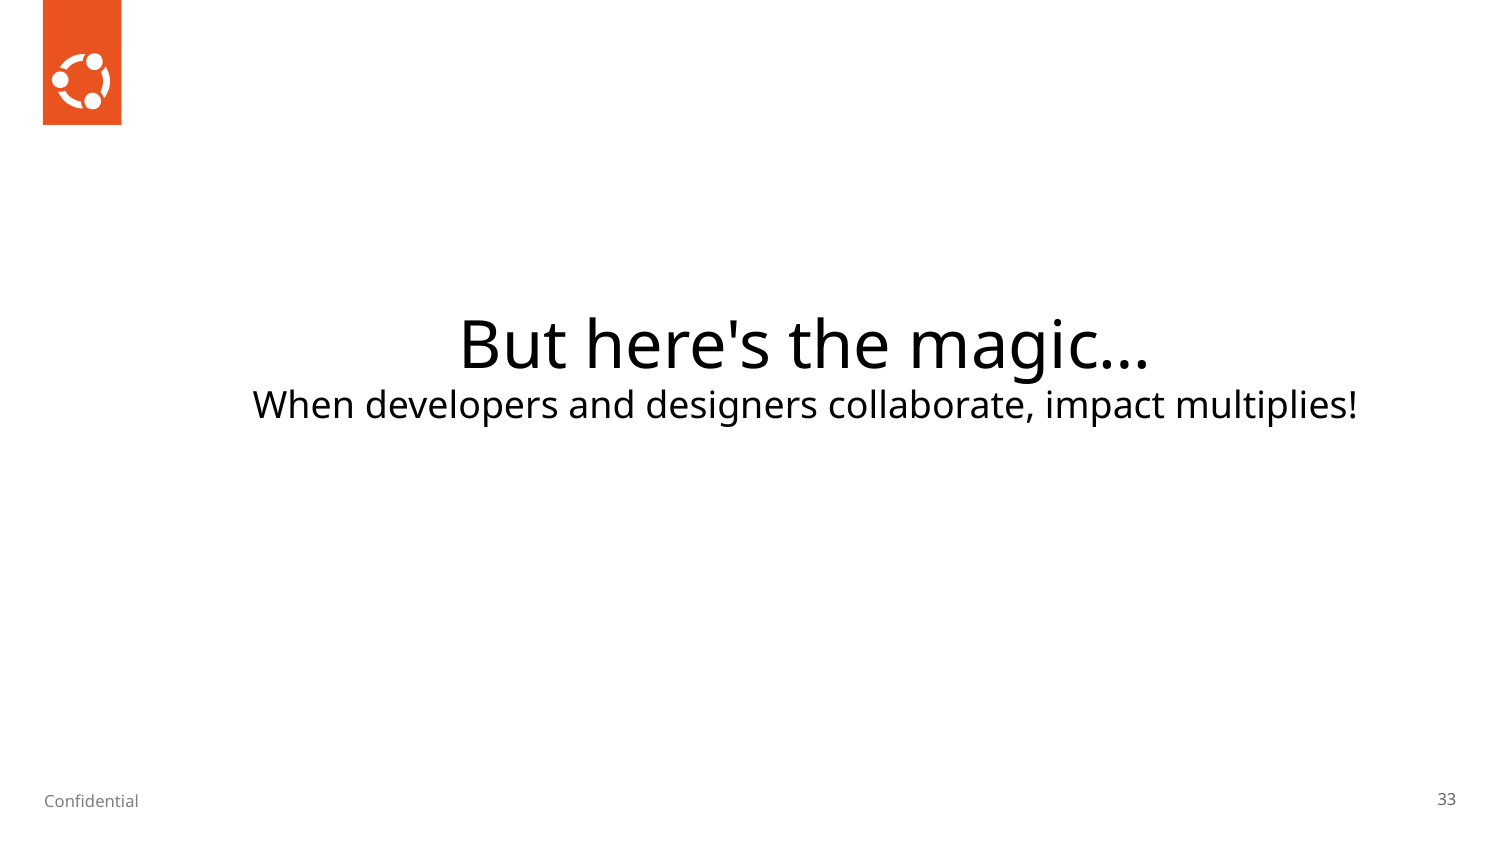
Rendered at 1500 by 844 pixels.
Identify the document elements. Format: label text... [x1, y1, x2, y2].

slide_number ‹#› [1381, 773, 1472, 839]
picture [42, 0, 122, 125]
list Confidential [44, 790, 250, 819]
list But here's the magic… When developers and designers collaborate, impact multiplies! [153, 301, 1458, 491]
